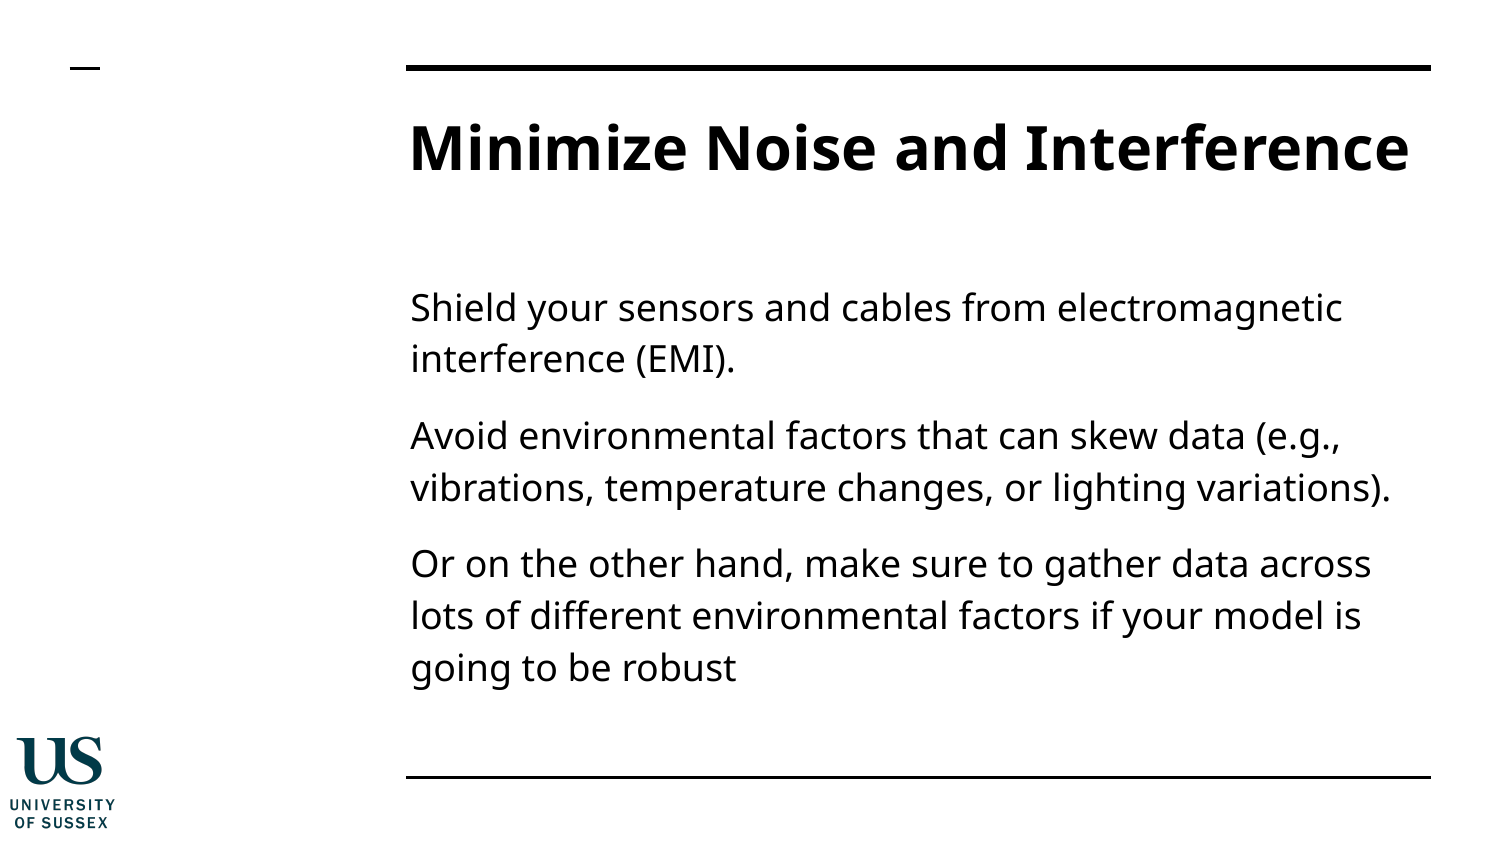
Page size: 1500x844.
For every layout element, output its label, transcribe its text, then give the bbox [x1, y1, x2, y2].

list Shield your sensors and cables from electromagnetic interference (EMI). Avoid environmental factors that can skew data (e.g., vibrations, temperature changes, or lighting variations). Or on the other hand, make sure to gather data across lots of different environmental factors if your model is going to be robust [395, 261, 1433, 755]
title Minimize Noise and Interference [393, 94, 1431, 199]
picture [0, 721, 123, 844]
